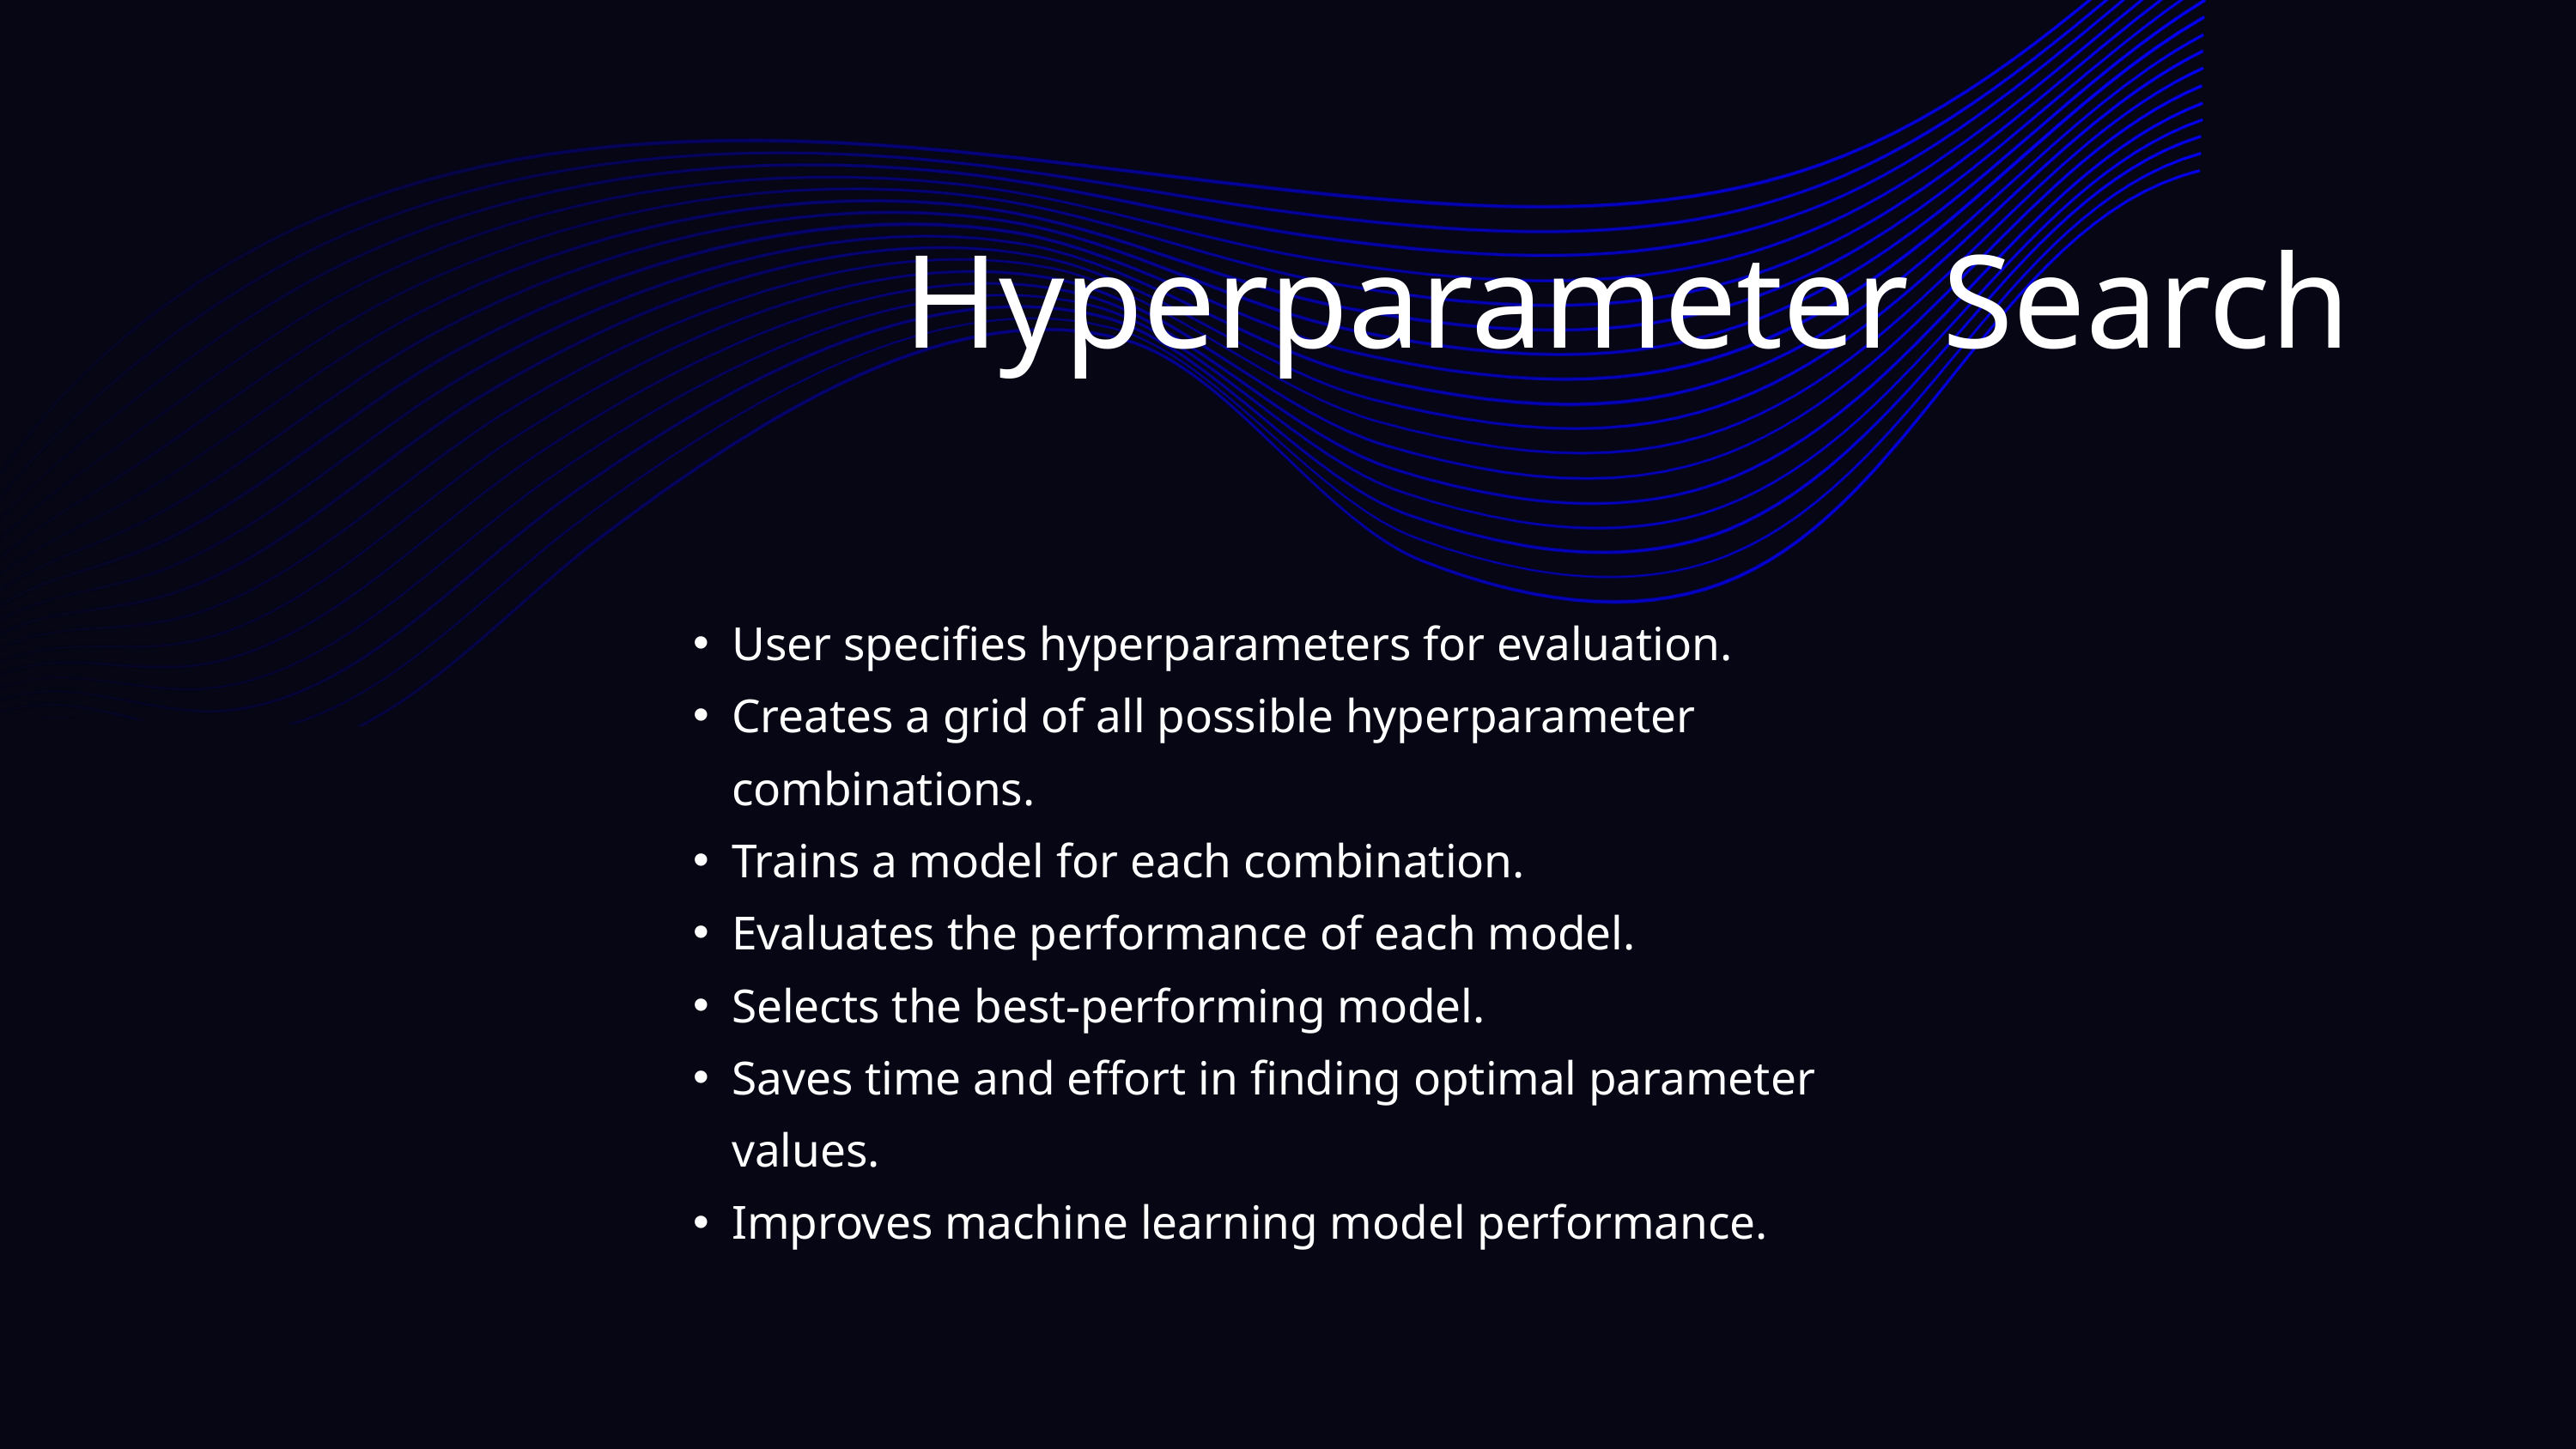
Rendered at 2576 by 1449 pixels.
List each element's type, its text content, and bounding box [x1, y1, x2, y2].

text_box Hyperparameter Search [846, 219, 2351, 374]
text_box User specifies hyperparameters for evaluation. Creates a grid of all possible hyperparameter combinations. Trains a model for each combination. Evaluates the performance of each model. Selects the best-performing model. Saves time and effort in finding optimal parameter values. Improves machine learning model performance. [654, 597, 1922, 1321]
text_box [0, 0, 2208, 778]
